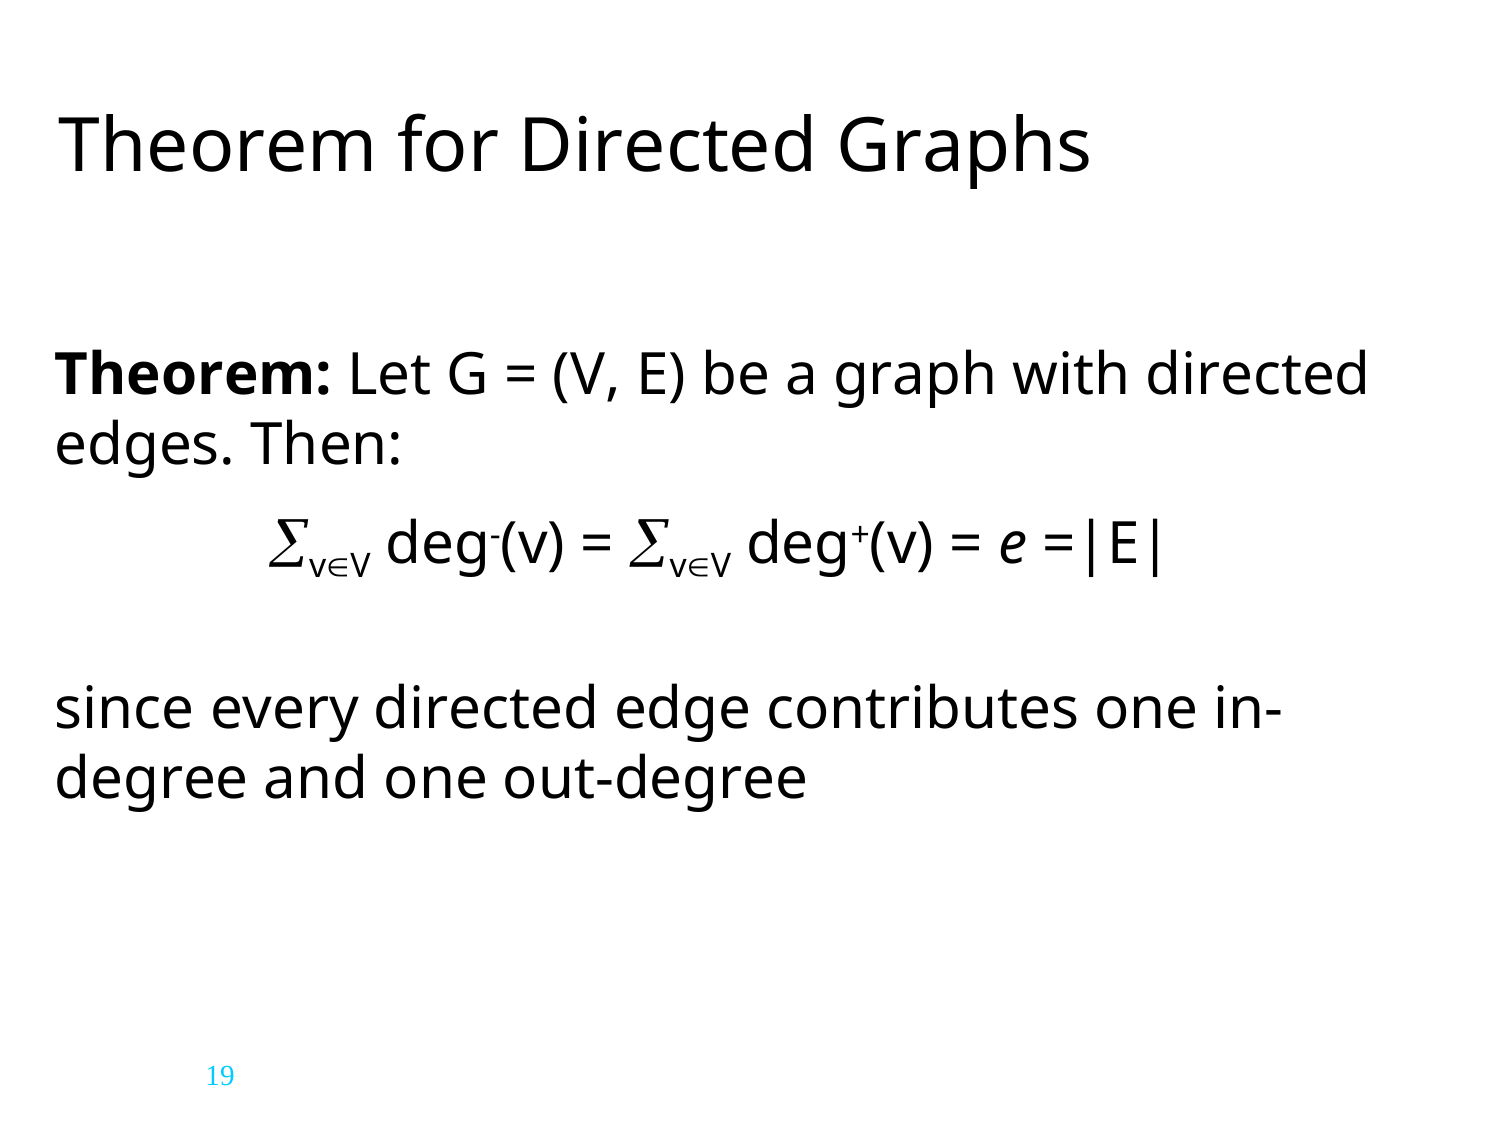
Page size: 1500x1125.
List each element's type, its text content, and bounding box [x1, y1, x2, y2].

text_box <number> [190, 1024, 504, 1100]
title Theorem for Directed Graphs [43, 56, 1457, 194]
list Theorem: Let G = (V, E) be a graph with directed edges. Then: vV deg-(v) = vV deg+(v) = e =|E| since every directed edge contributes one in-degree and one out-degree [40, 328, 1478, 892]
